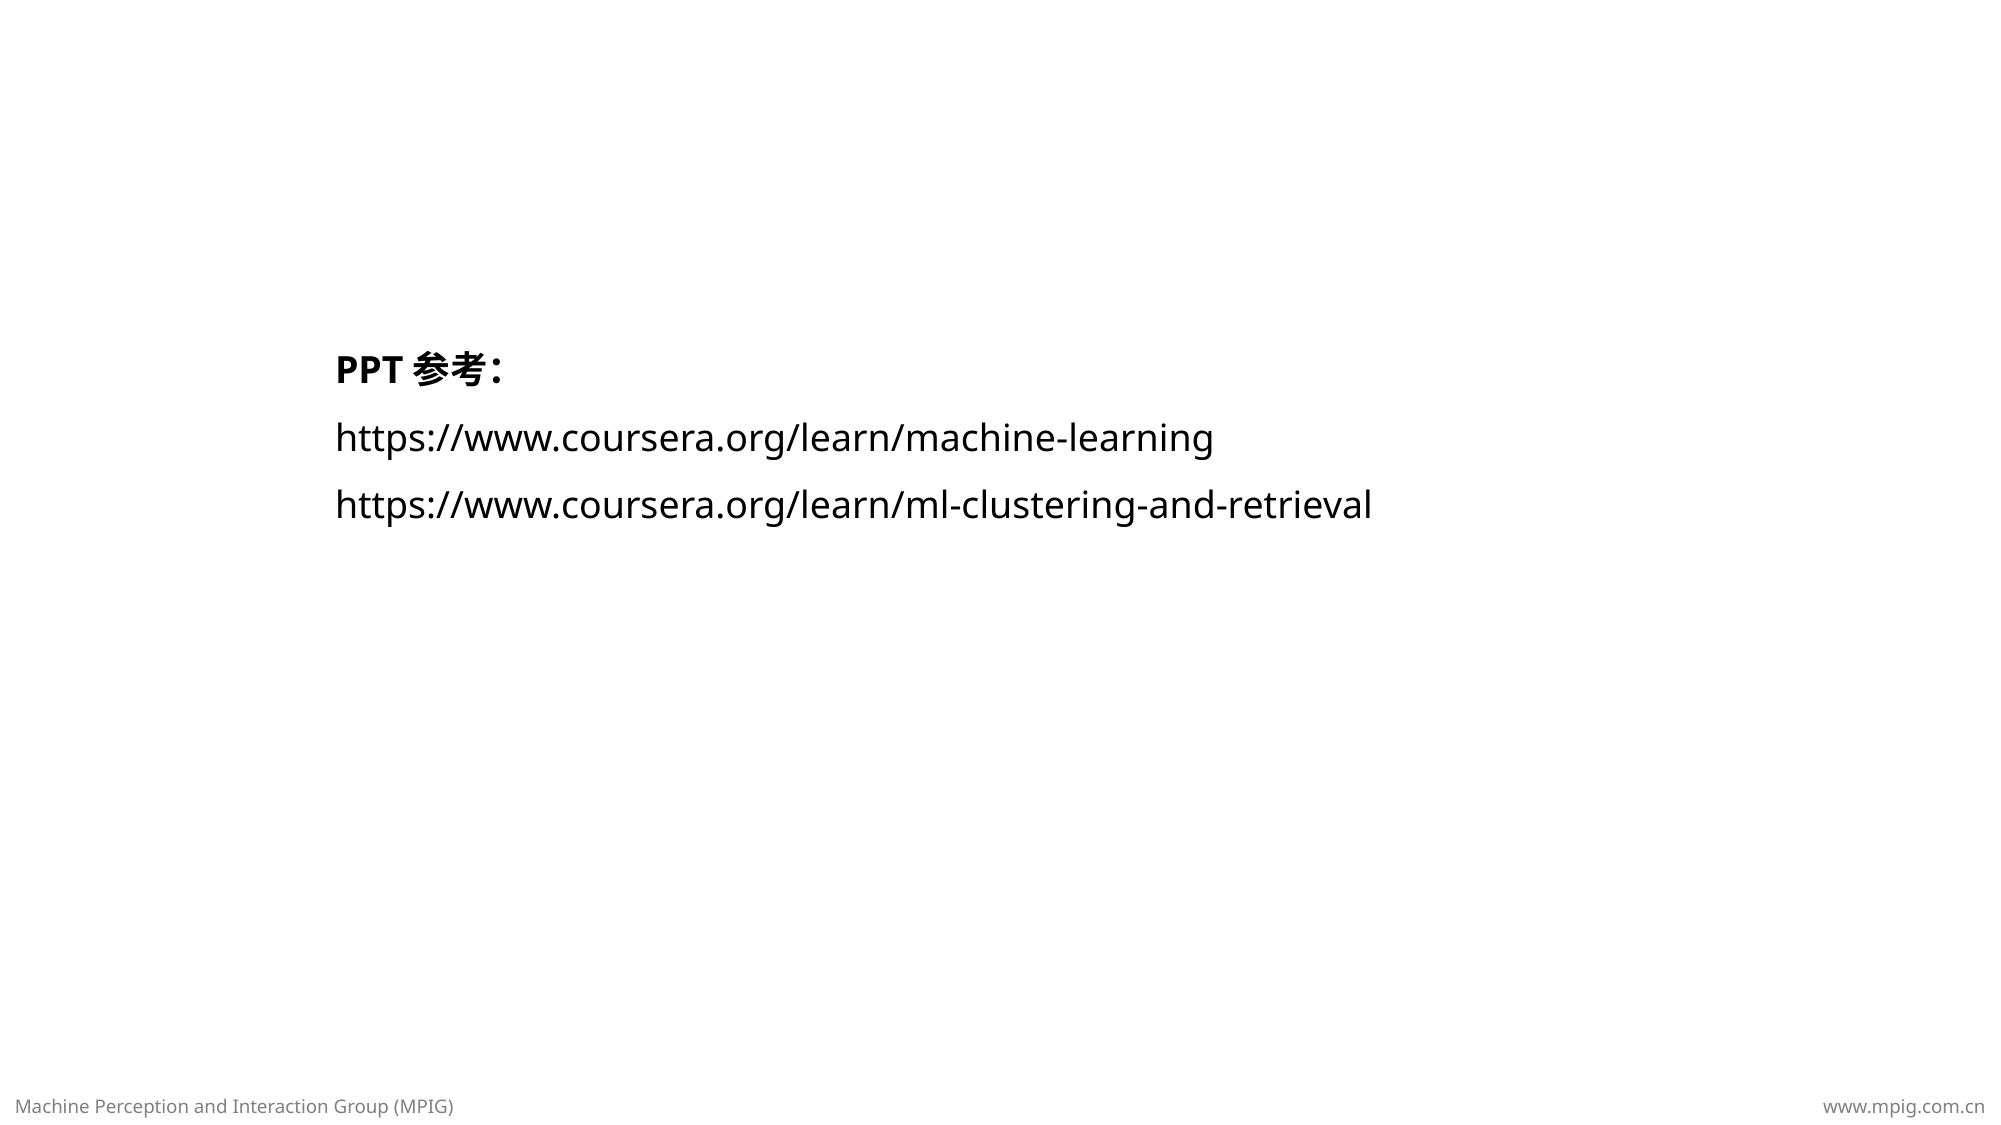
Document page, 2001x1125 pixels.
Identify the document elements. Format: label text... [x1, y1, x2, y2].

text_box PPT参考： https://www.coursera.org/learn/machine-learning https://www.coursera.org/learn/ml-clustering-and-retrieval [320, 248, 1737, 534]
